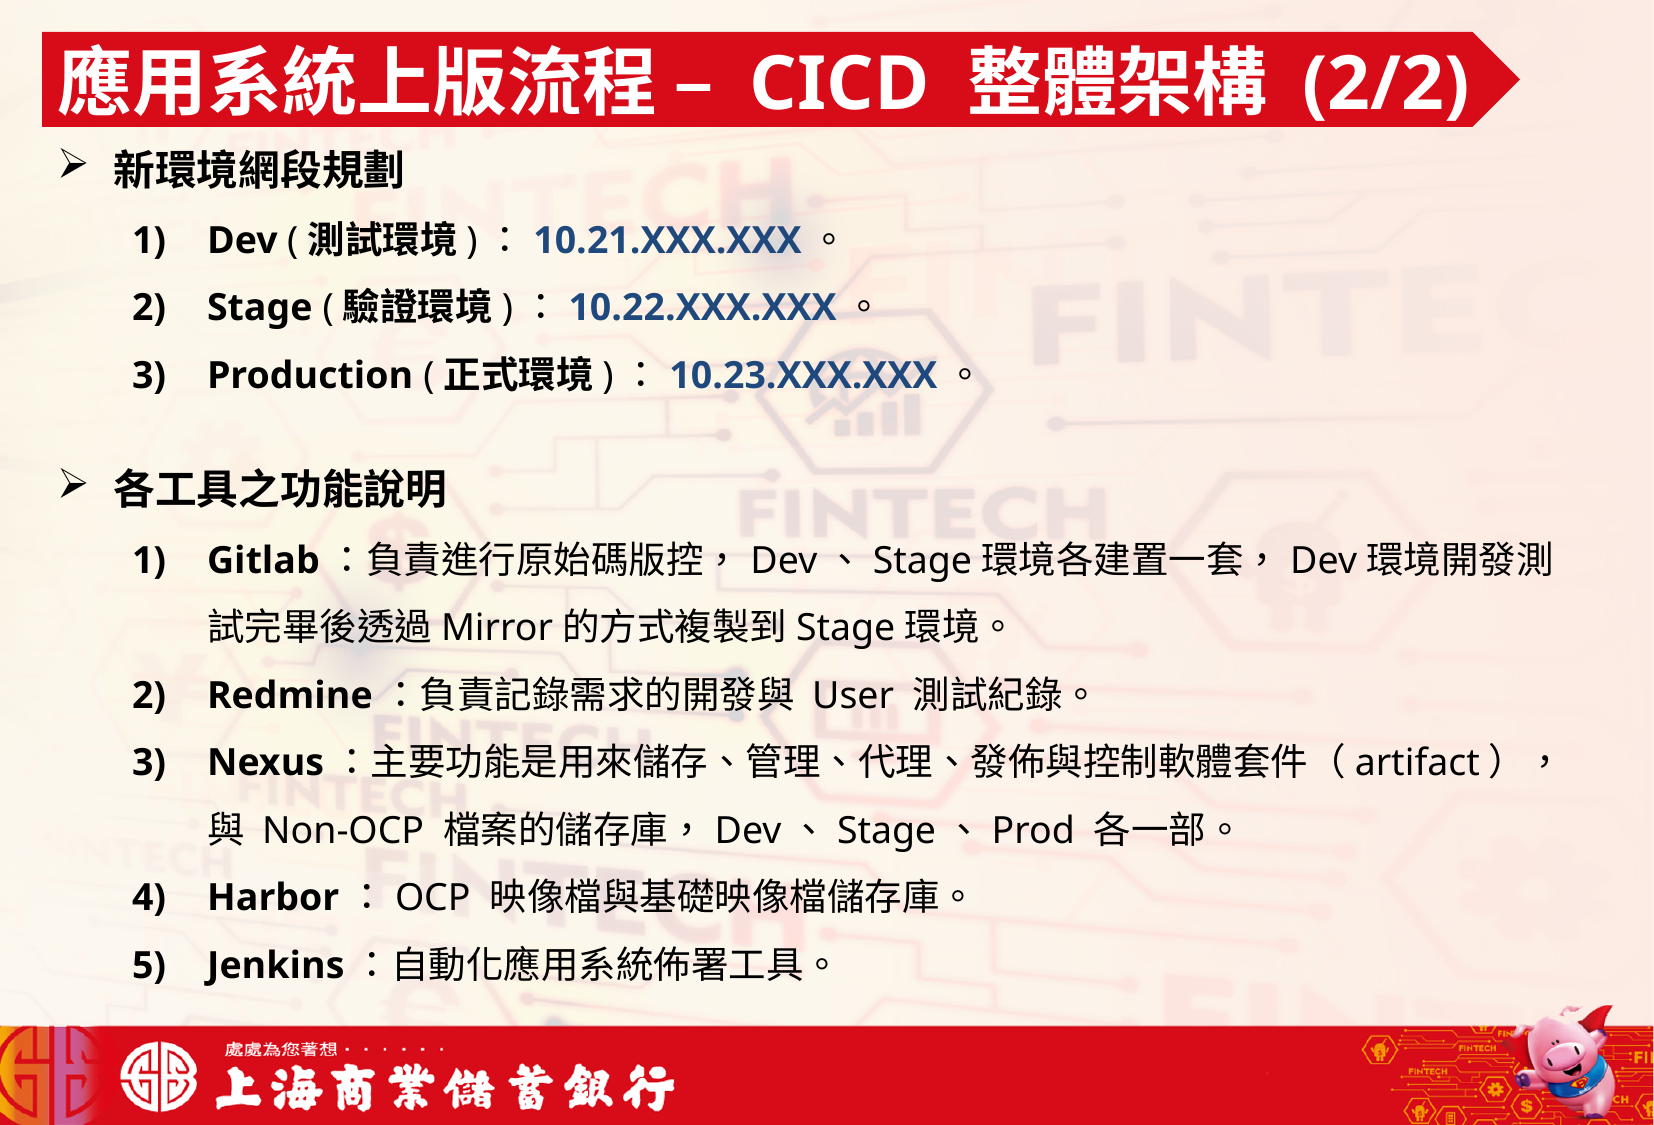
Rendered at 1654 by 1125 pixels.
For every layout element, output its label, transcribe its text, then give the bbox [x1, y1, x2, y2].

text_box 新環境網段規劃 Dev (測試環境)：10.21.XXX.XXX。 Stage (驗證環境)：10.22.XXX.XXX。 Production (正式環境)：10.23.XXX.XXX。 各工具之功能說明 Gitlab：負責進行原始碼版控，Dev、Stage環境各建置一套，Dev環境開發測試完畢後透過Mirror的方式複製到Stage環境。 Redmine：負責記錄需求的開發與 User 測試紀錄。 Nexus：主要功能是用來儲存、管理、代理、發佈與控制軟體套件（artifact），與 Non-OCP 檔案的儲存庫，Dev、Stage、Prod 各一部。 Harbor：OCP 映像檔與基礎映像檔儲存庫。 Jenkins：自動化應用系統佈署工具。 [42, 135, 1573, 994]
picture [0, 0, 1654, 1125]
text_box 應用系統上版流程 – CICD 整體架構 (2/2) [42, 31, 1521, 127]
